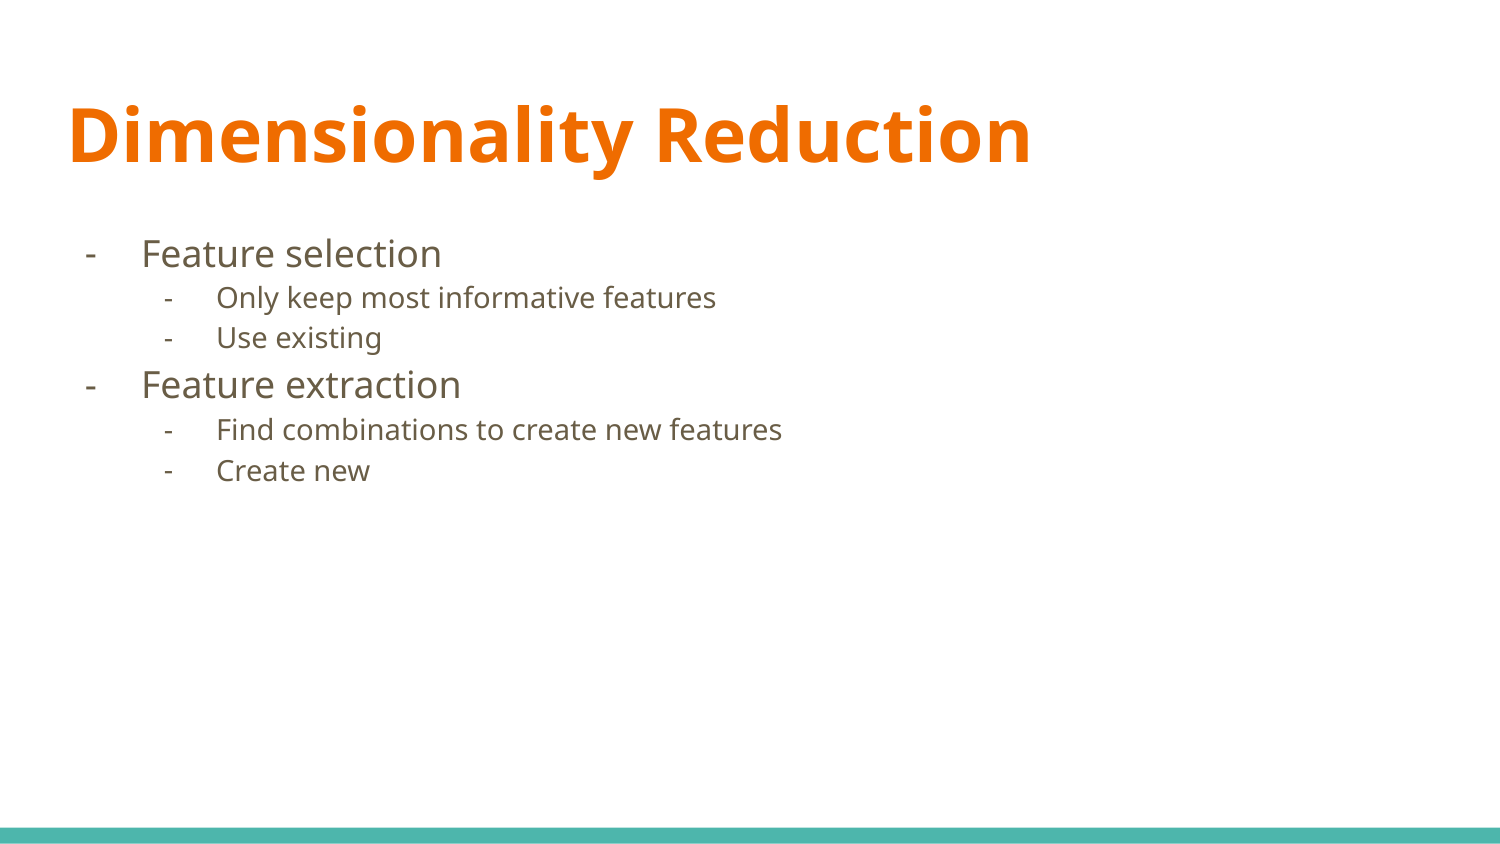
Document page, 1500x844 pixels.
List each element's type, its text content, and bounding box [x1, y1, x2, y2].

title Dimensionality Reduction [51, 72, 1449, 189]
list Feature selection Only keep most informative features Use existing Feature extraction Find combinations to create new features Create new [51, 207, 1449, 750]
